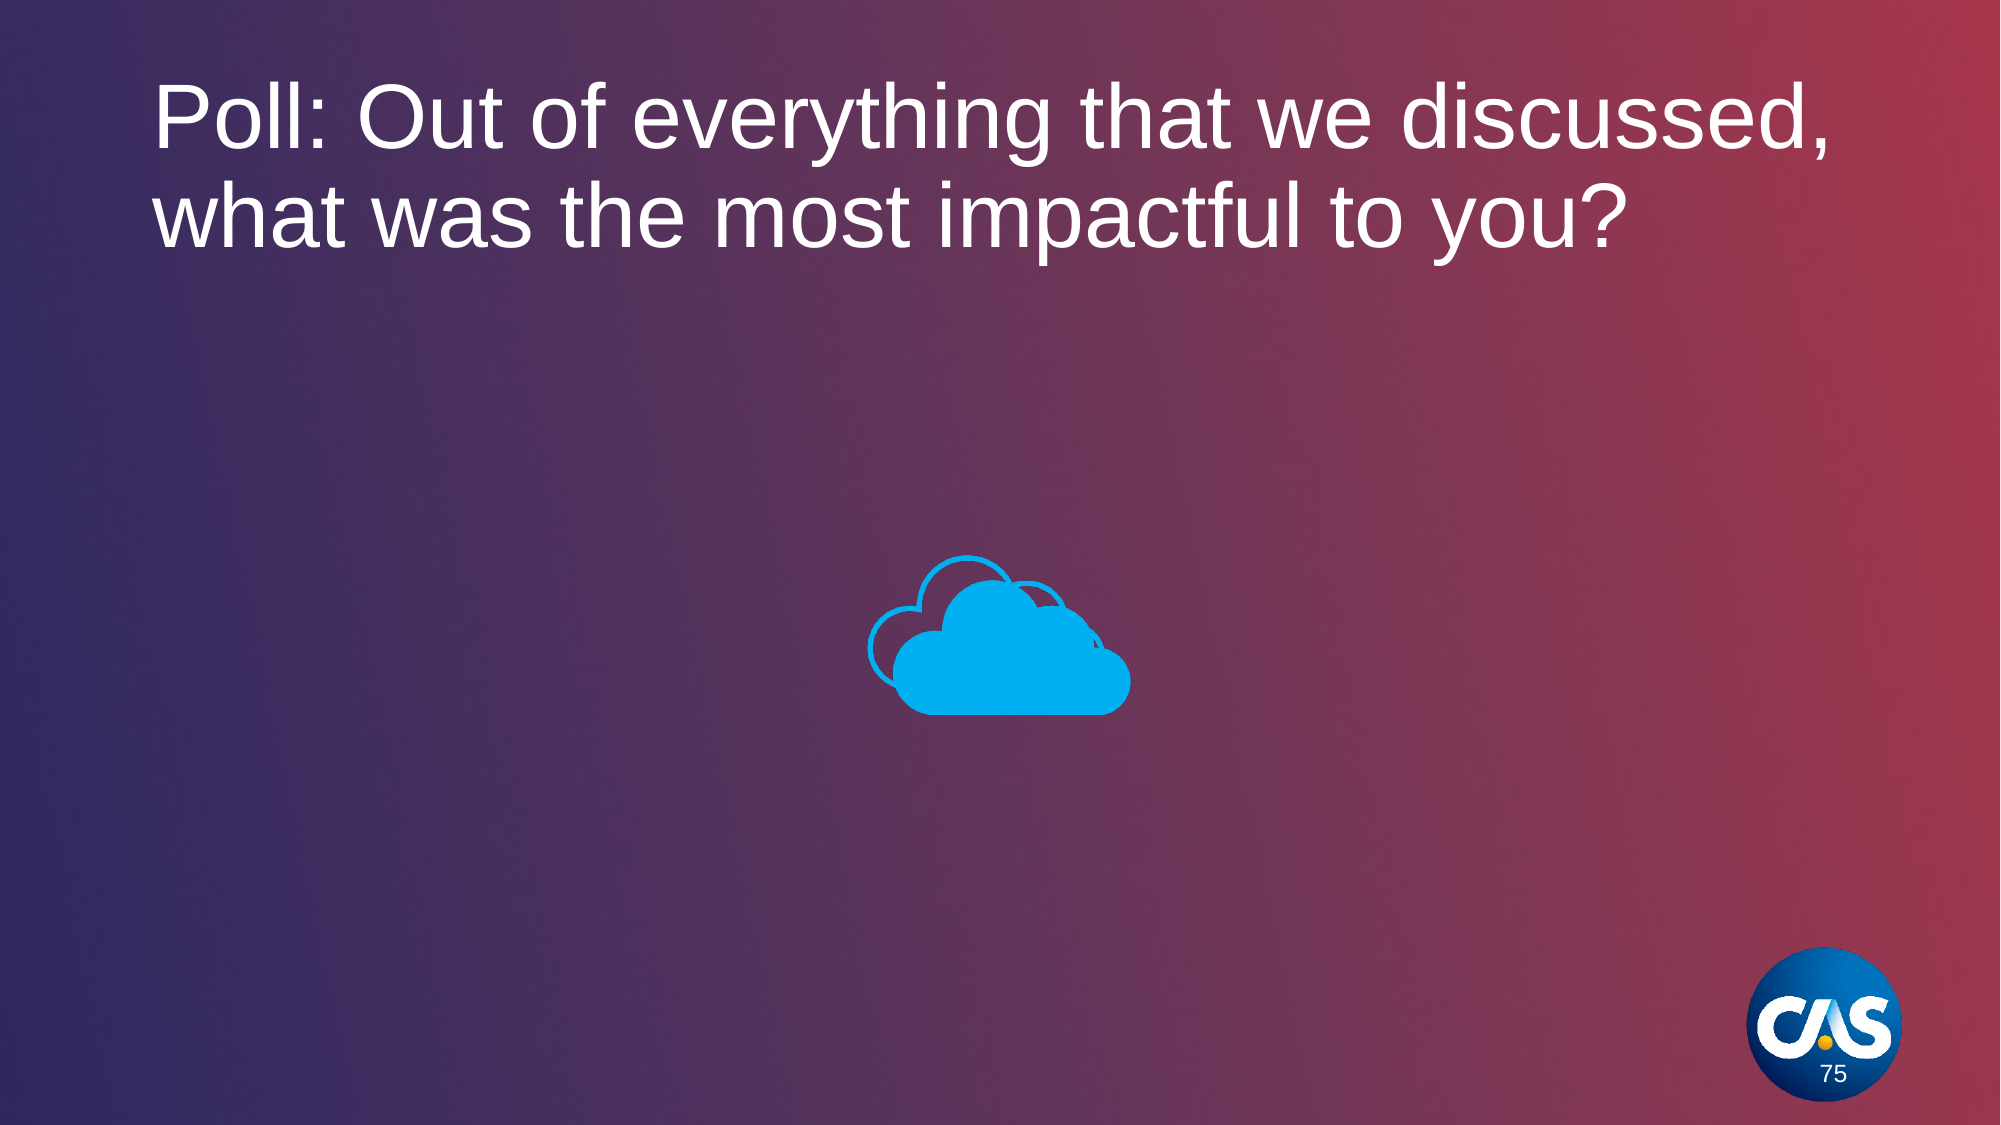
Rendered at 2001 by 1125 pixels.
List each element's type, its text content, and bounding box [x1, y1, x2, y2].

slide_number 75 [1412, 1042, 1863, 1103]
picture [0, 0, 2001, 1125]
title Poll: Out of everything that we discussed, what was the most impactful to you? [137, 59, 1863, 278]
